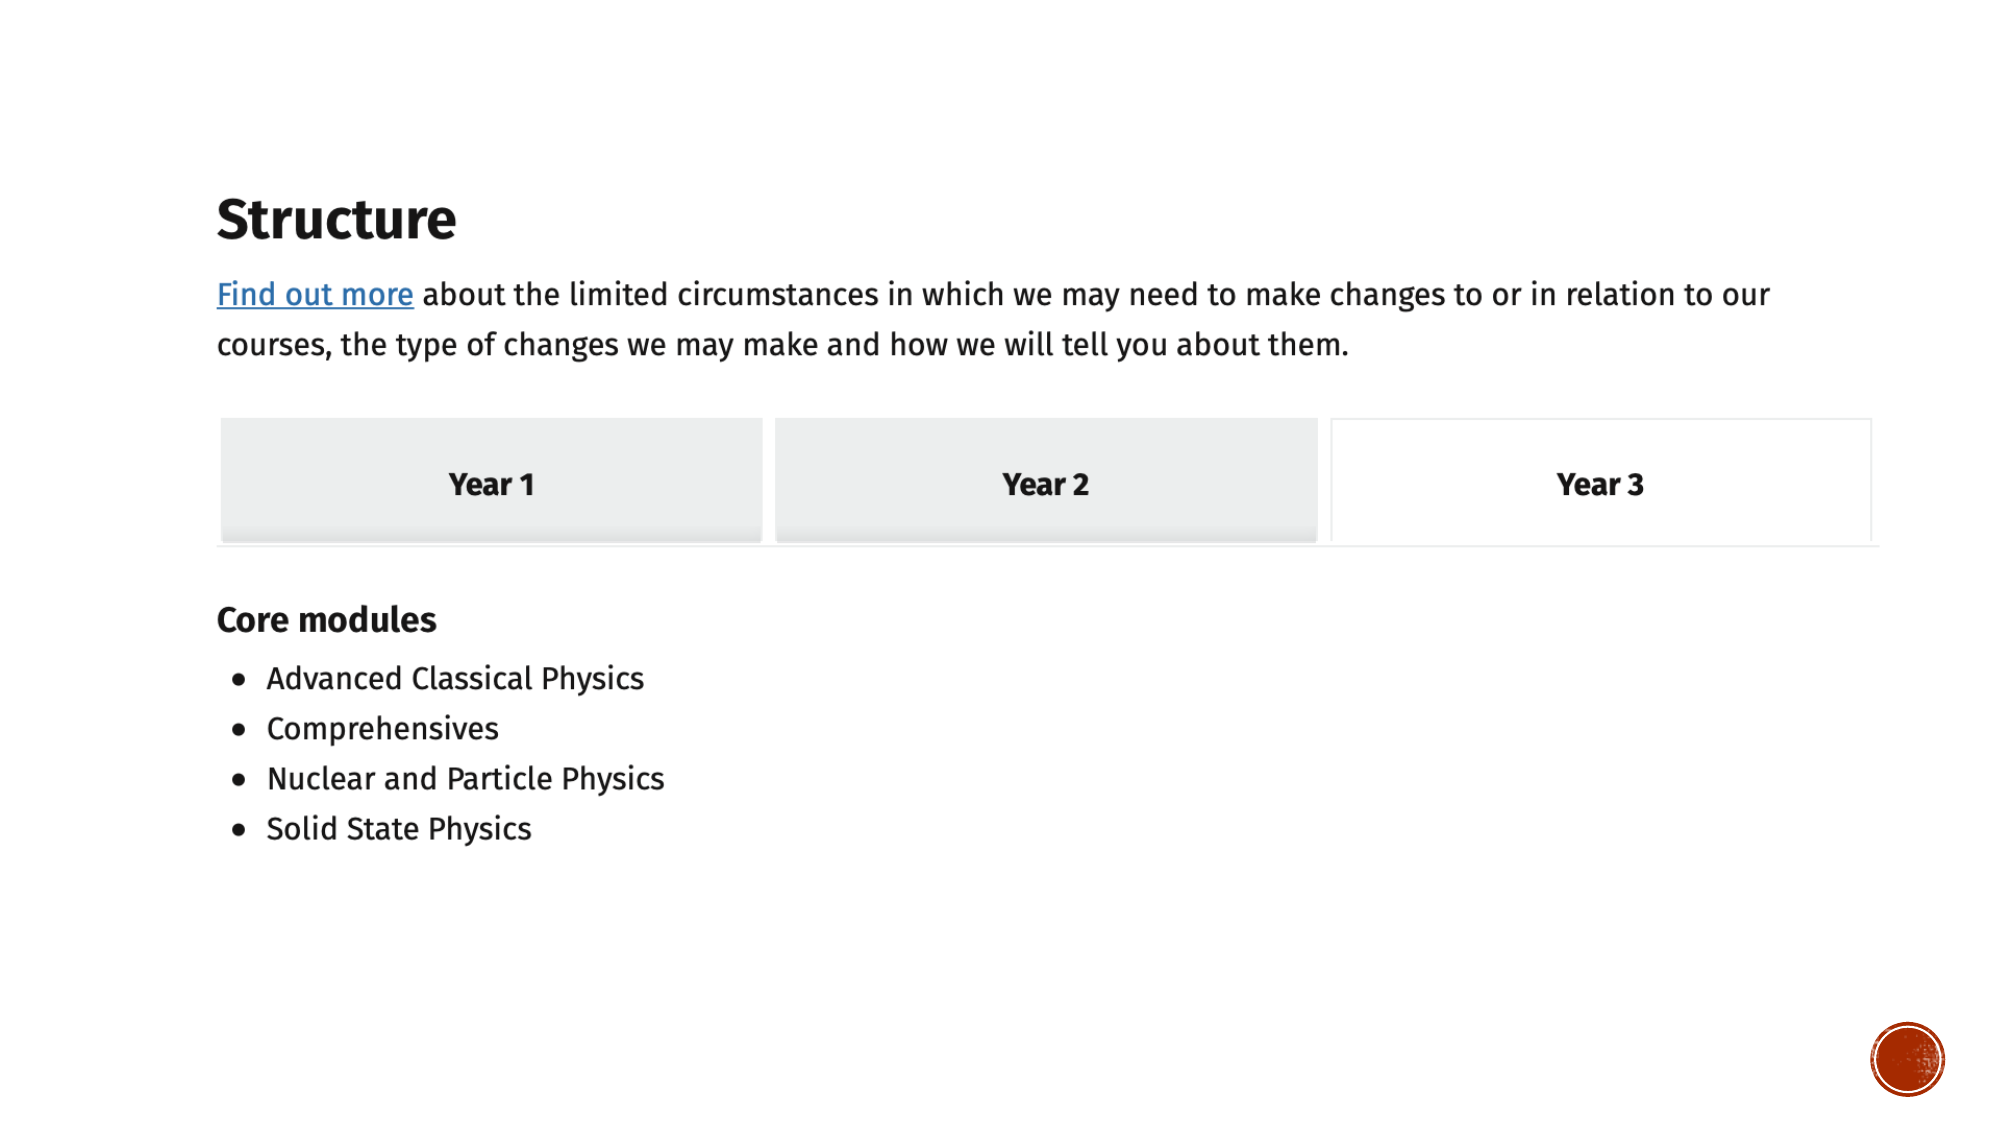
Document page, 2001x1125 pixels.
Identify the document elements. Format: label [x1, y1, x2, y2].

list [175, 183, 1939, 873]
